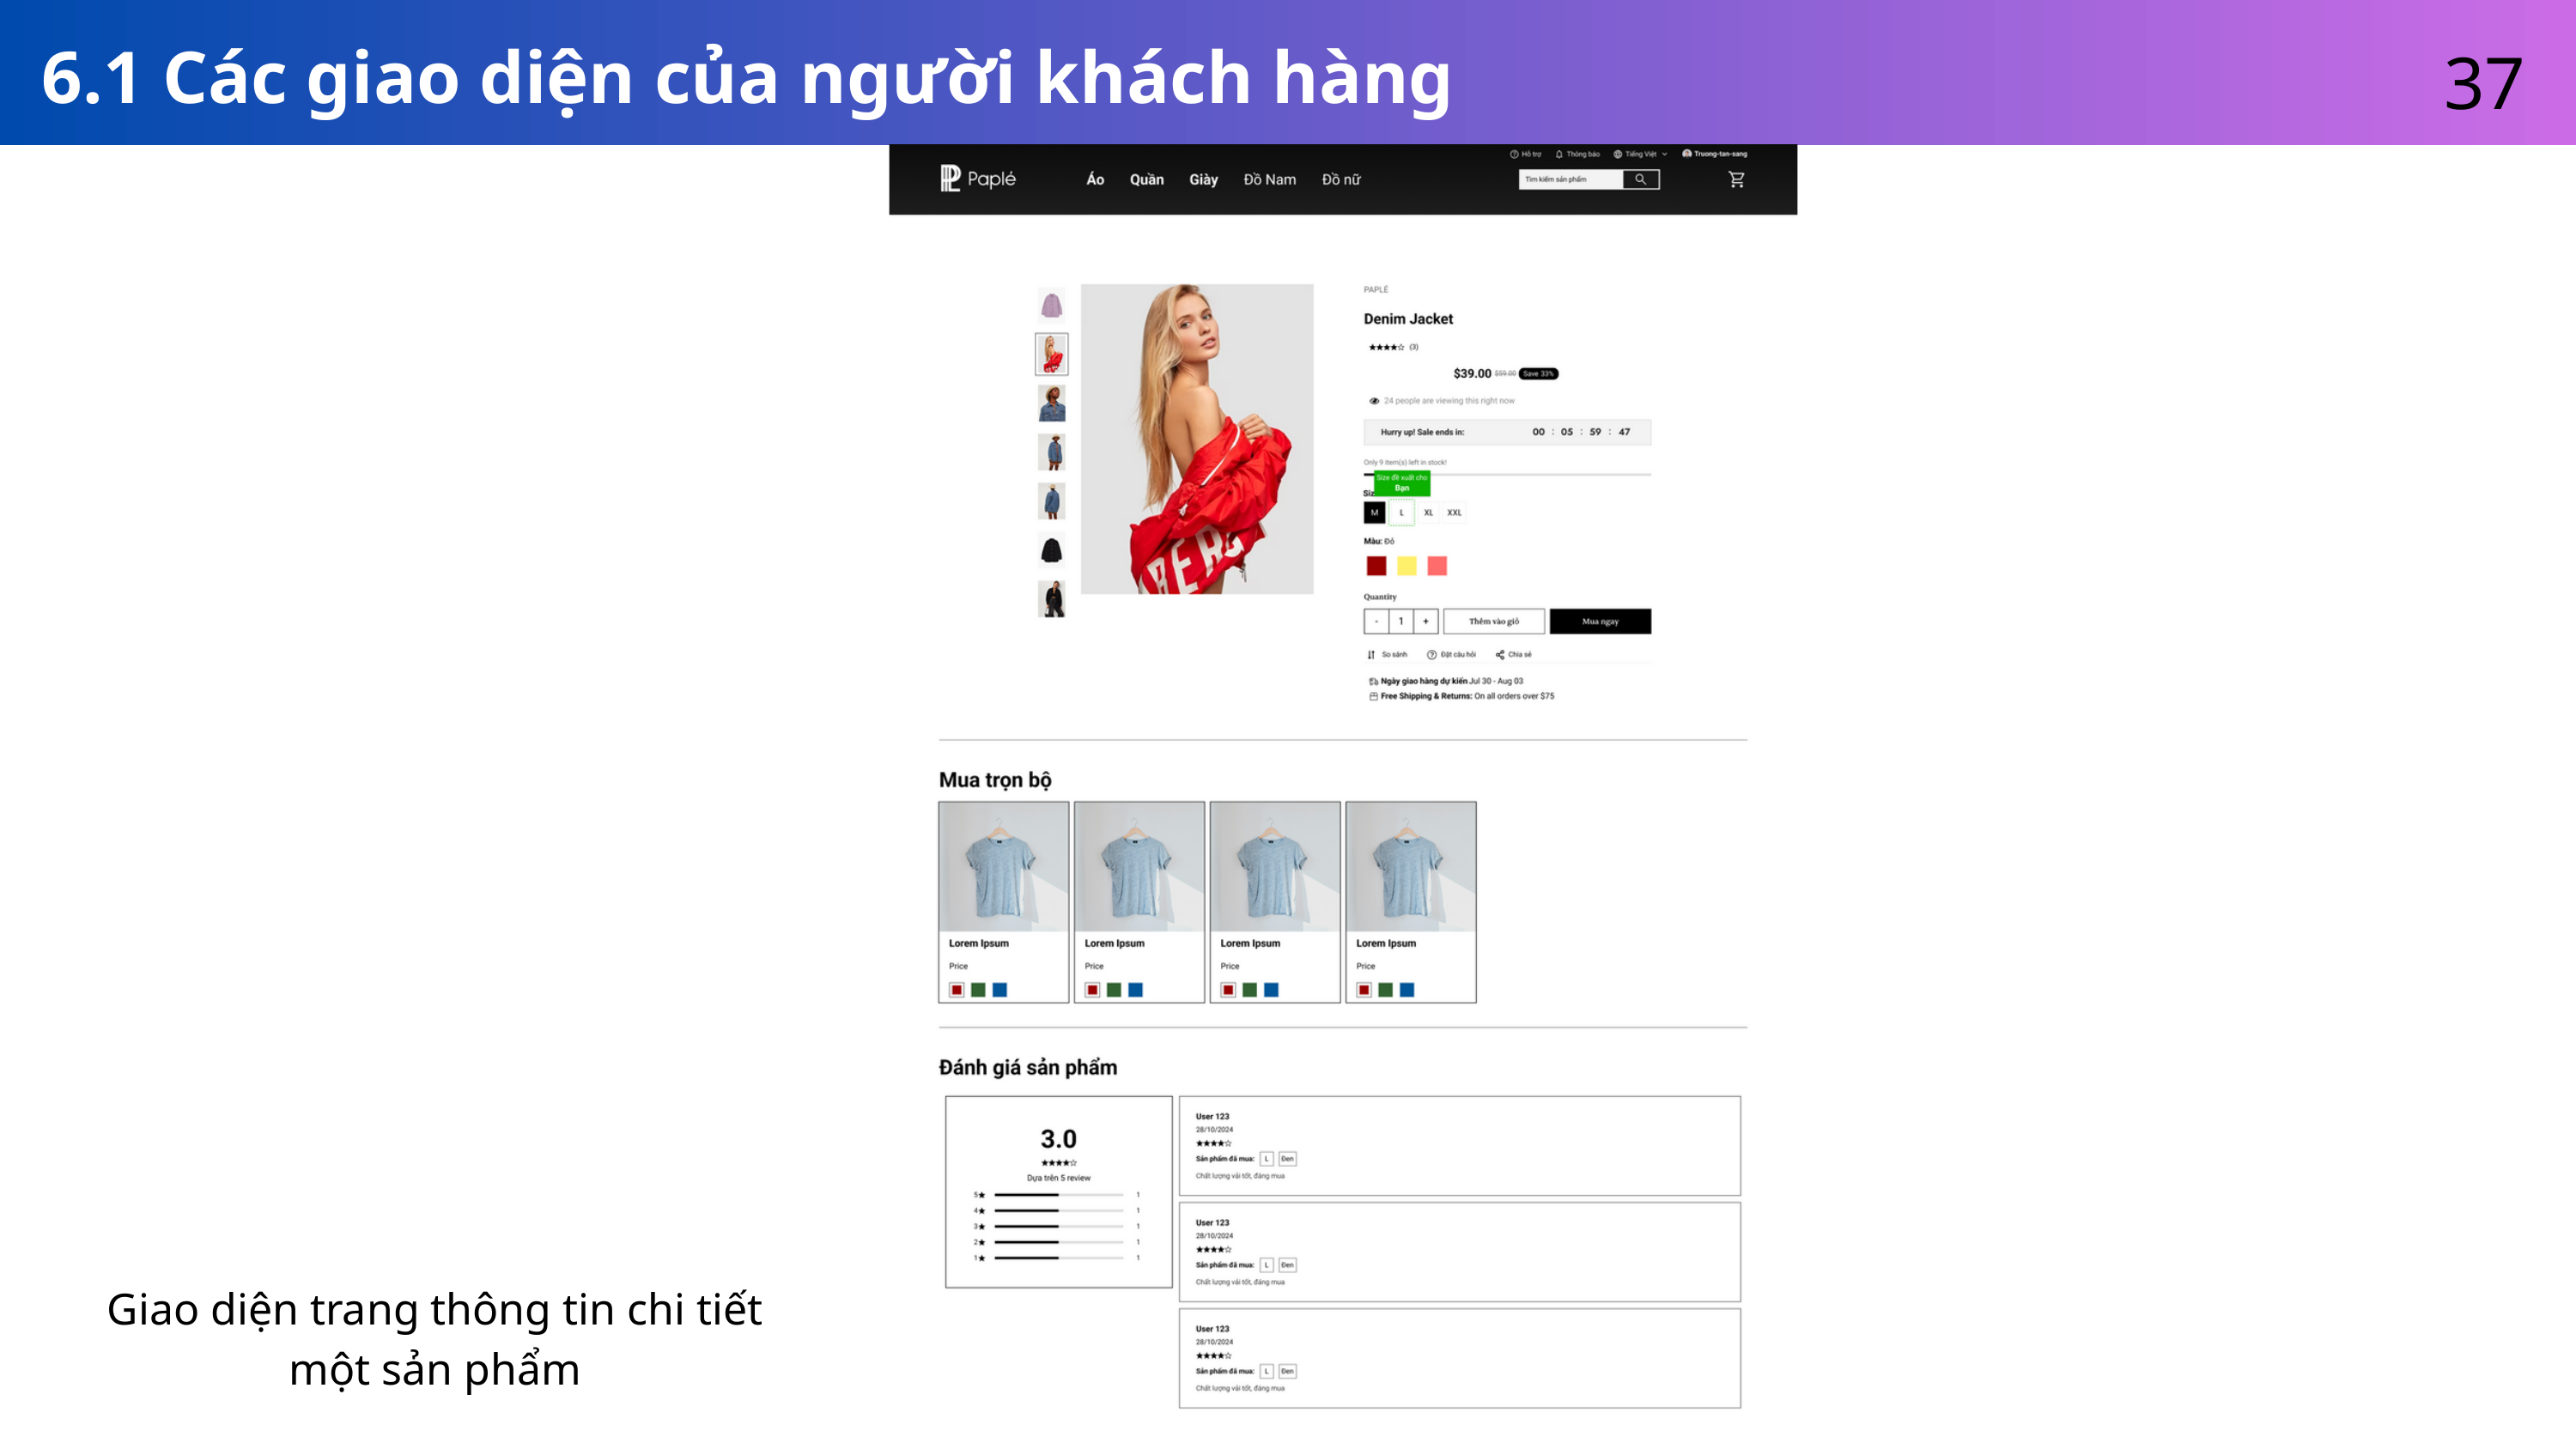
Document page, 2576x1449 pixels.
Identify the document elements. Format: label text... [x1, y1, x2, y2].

text_box [889, 155, 1798, 1449]
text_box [0, 0, 2576, 145]
text_box Giao diện trang thông tin chi tiết một sản phẩm [88, 1273, 783, 1394]
